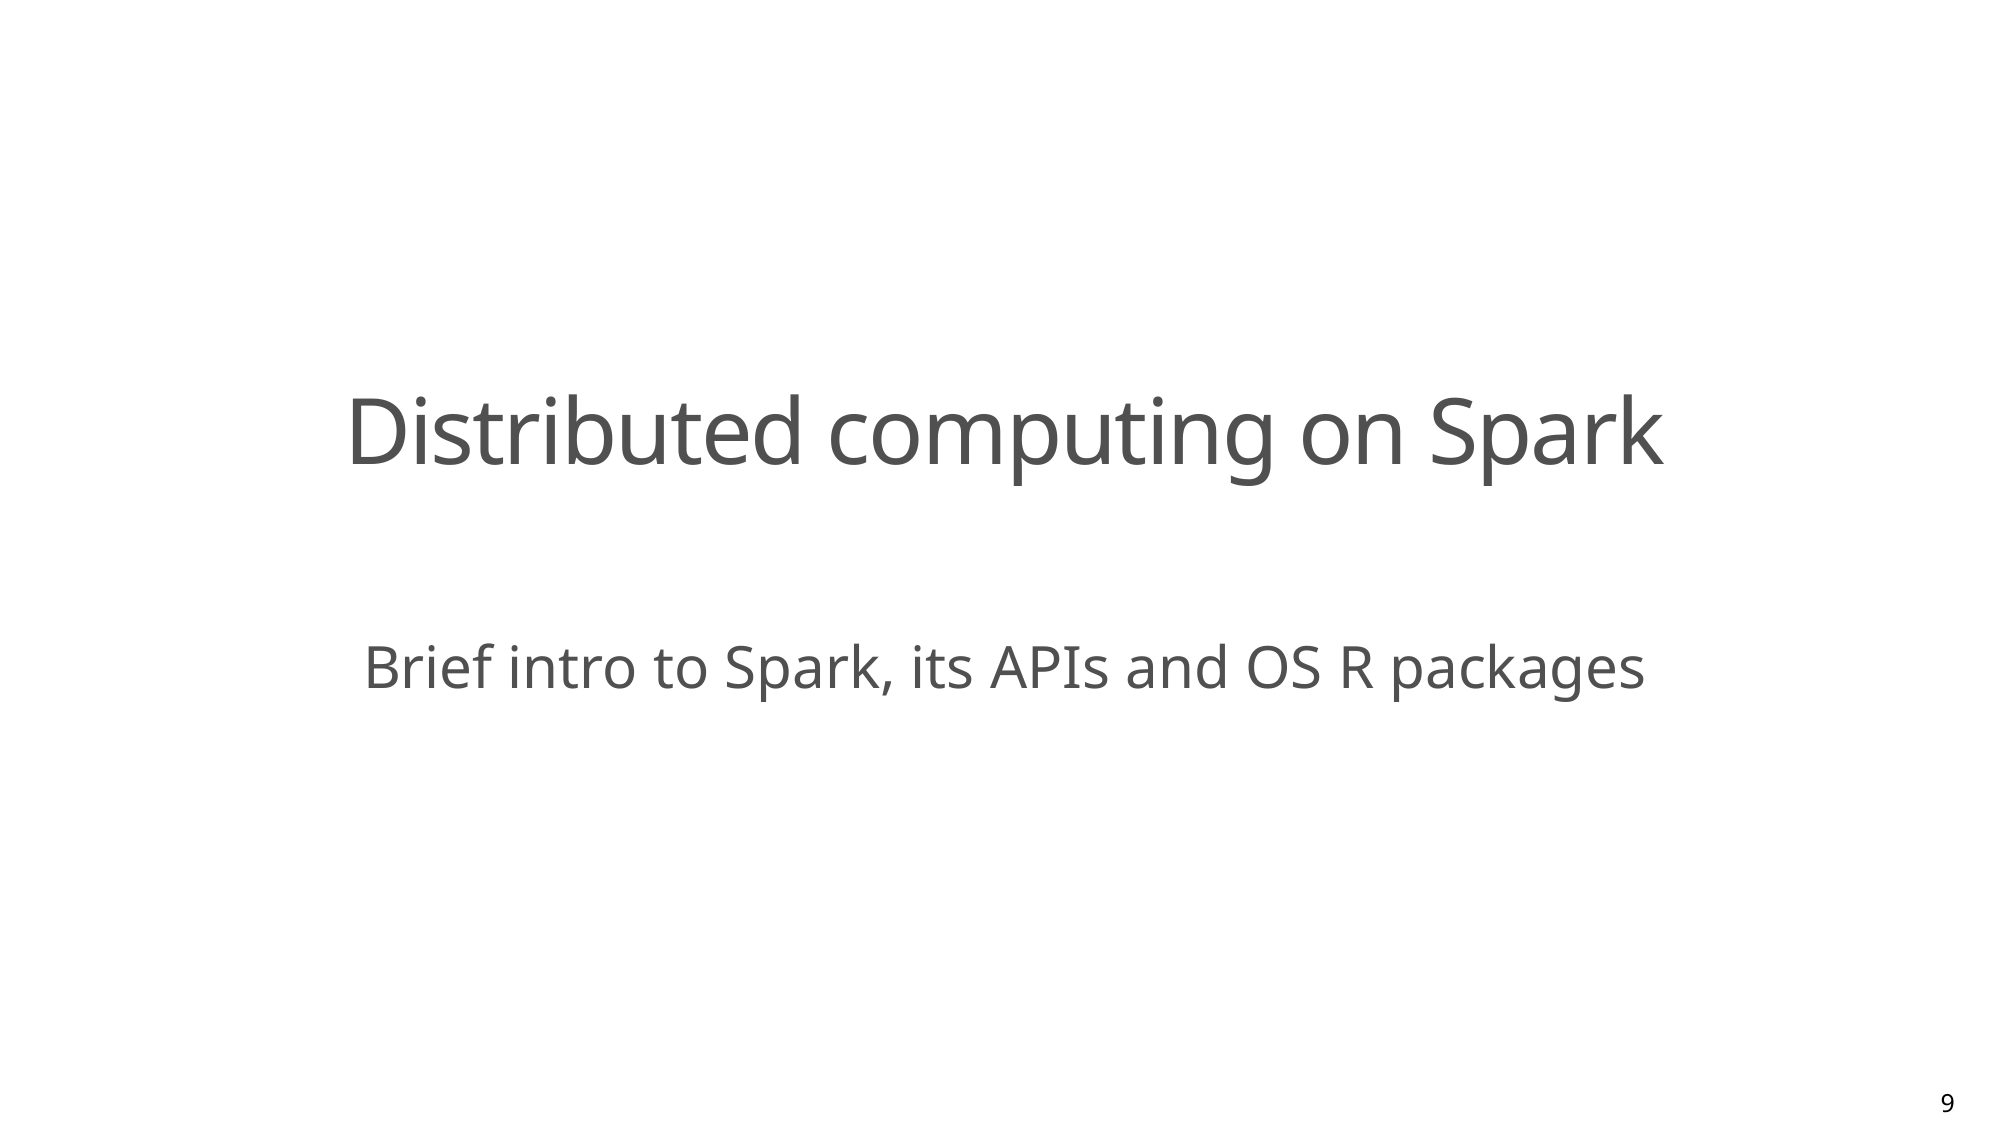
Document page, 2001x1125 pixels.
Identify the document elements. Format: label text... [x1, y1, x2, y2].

text_box Distributed computing on Spark [254, 83, 1755, 500]
subtitle Brief intro to Spark, its APIs and OS R packages [254, 613, 1755, 729]
text_box 9 [1925, 1079, 2000, 1125]
